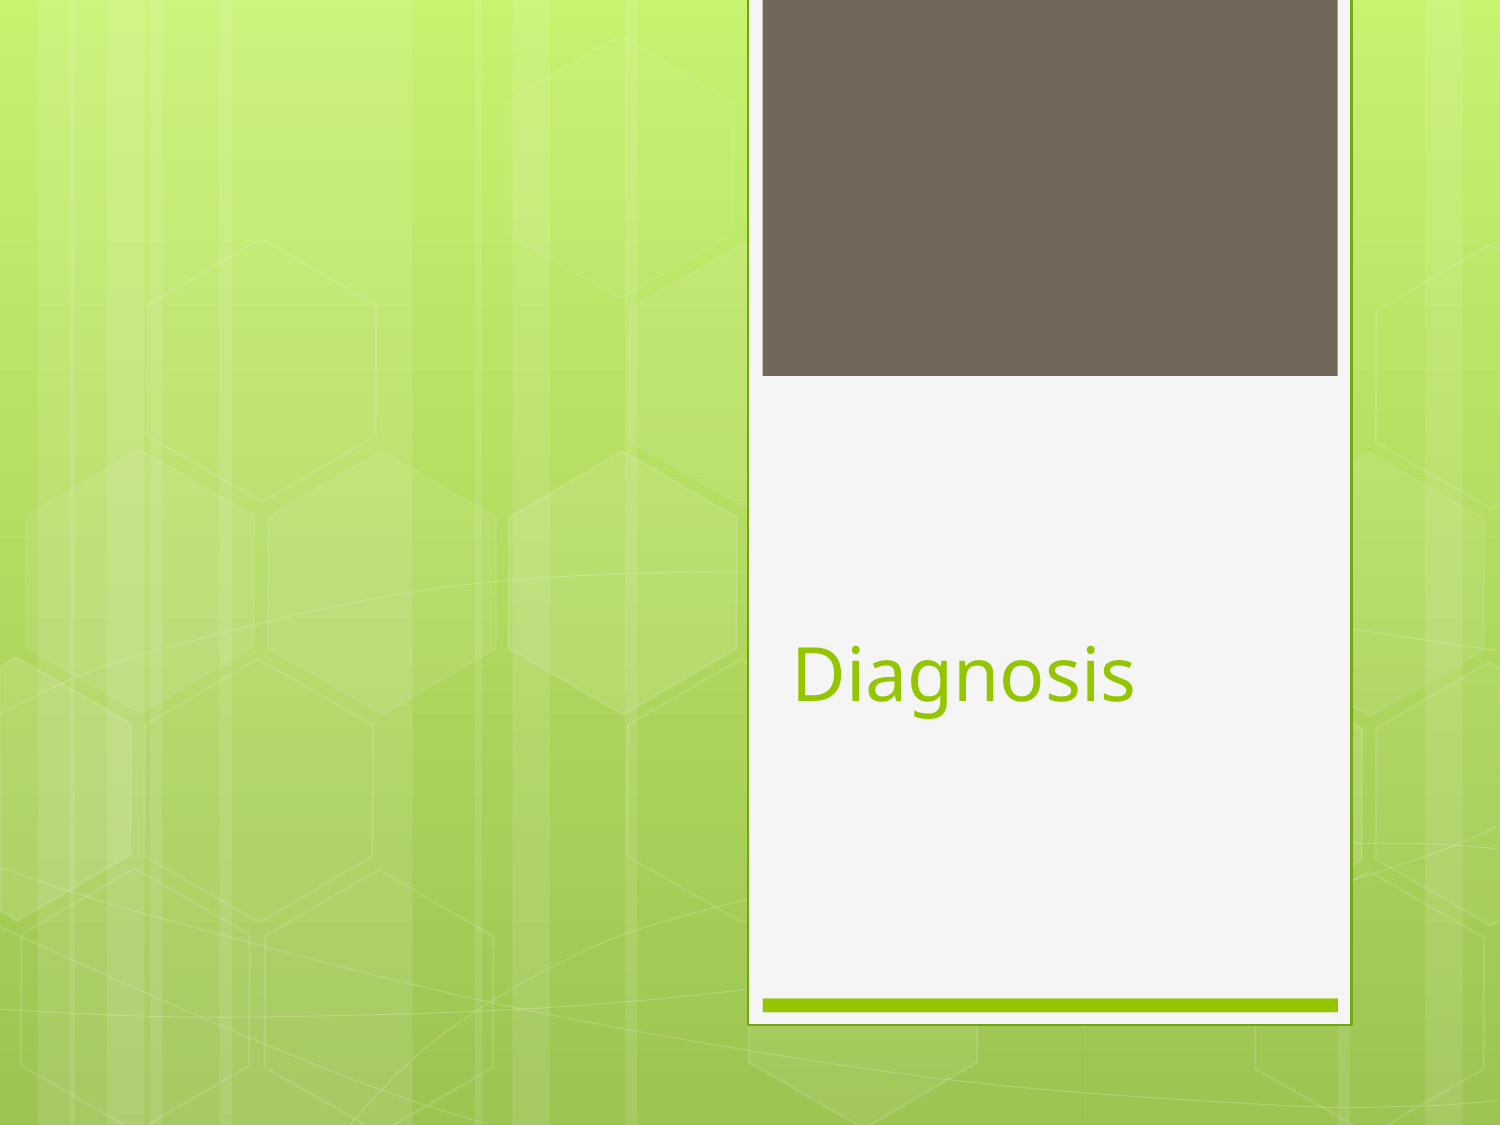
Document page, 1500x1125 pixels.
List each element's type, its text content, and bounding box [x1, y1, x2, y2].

title Diagnosis [776, 444, 1320, 724]
